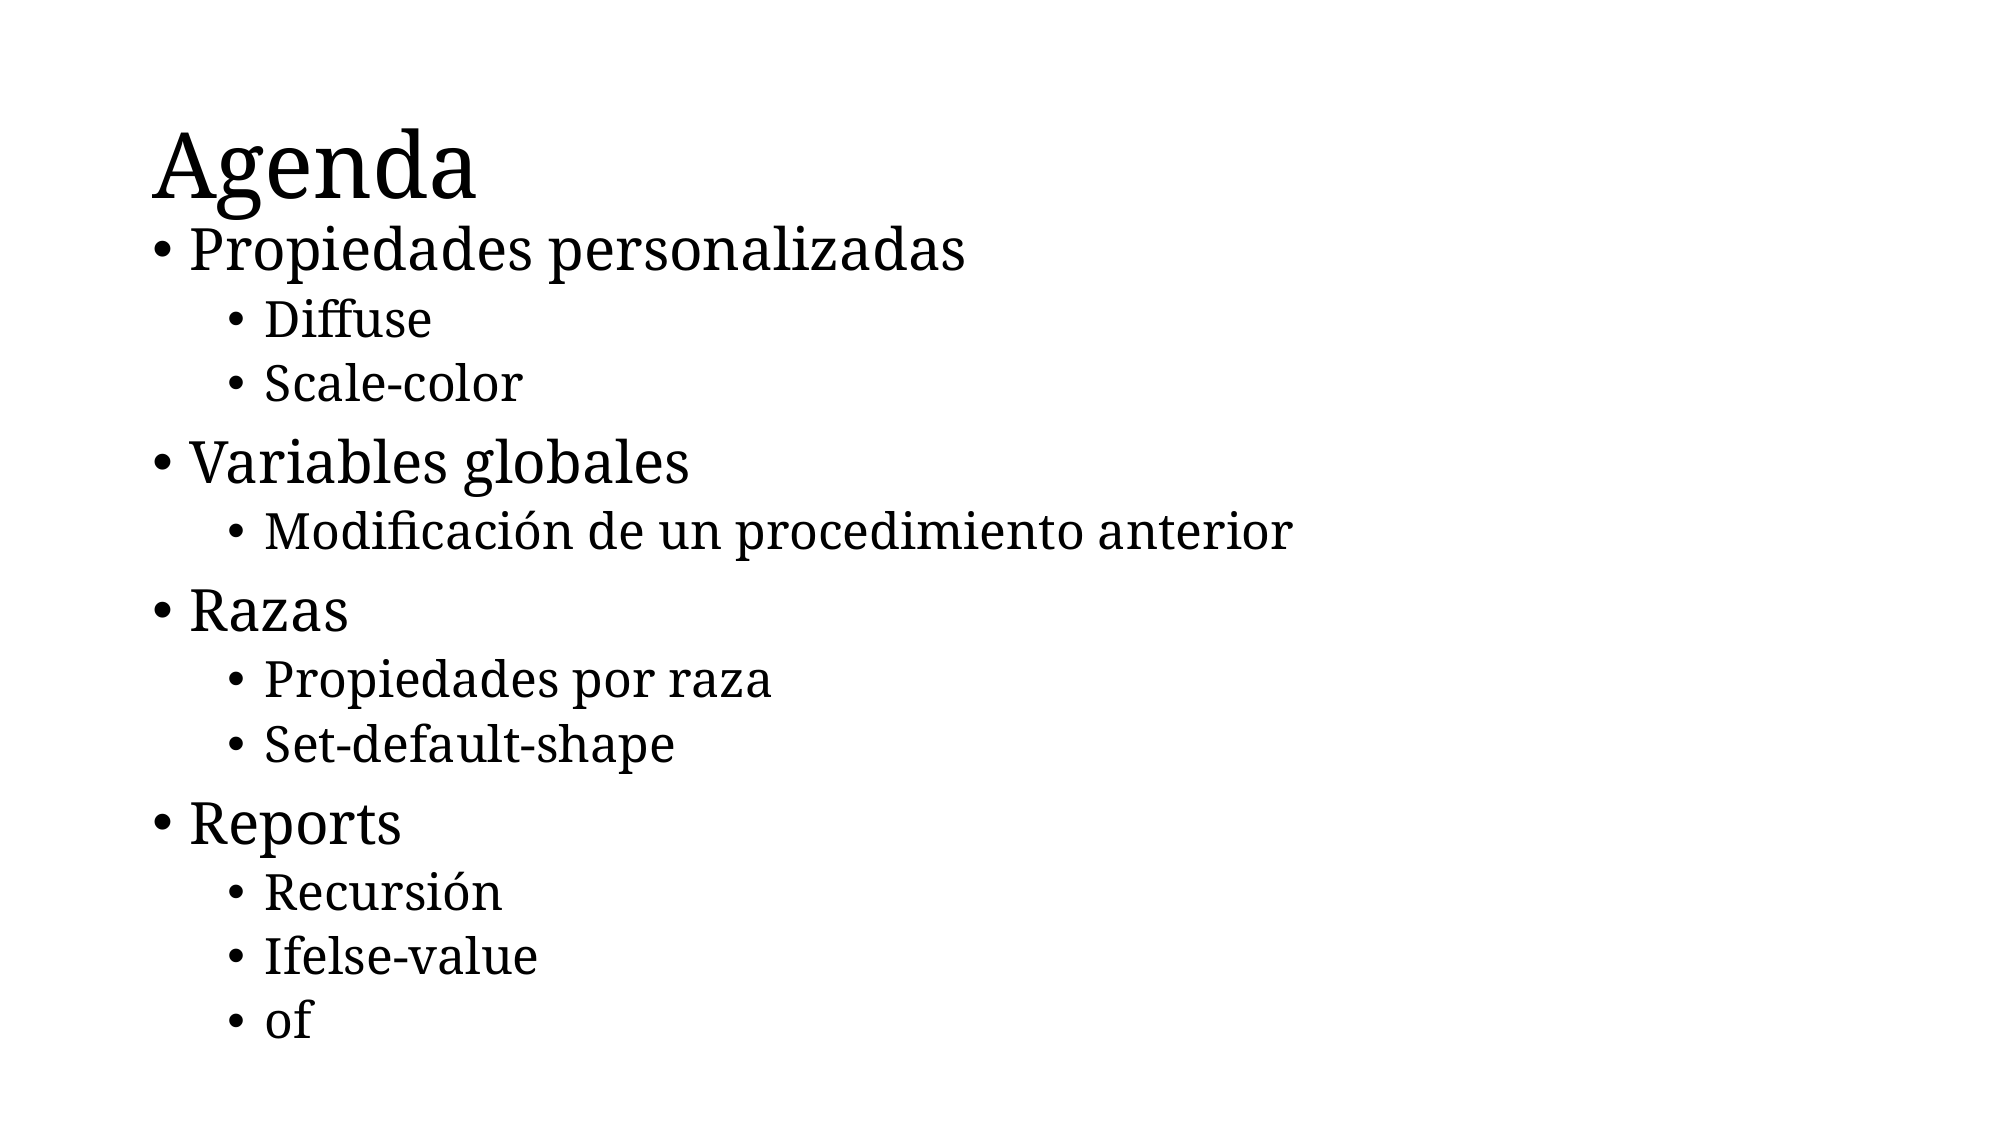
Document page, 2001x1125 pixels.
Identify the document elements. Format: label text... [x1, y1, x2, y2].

list Propiedades personalizadas Diffuse Scale-color Variables globales Modificación de un procedimiento anterior Razas Propiedades por raza Set-default-shape Reports Recursión Ifelse-value of [137, 213, 1863, 1068]
title Agenda [137, 59, 1863, 213]
